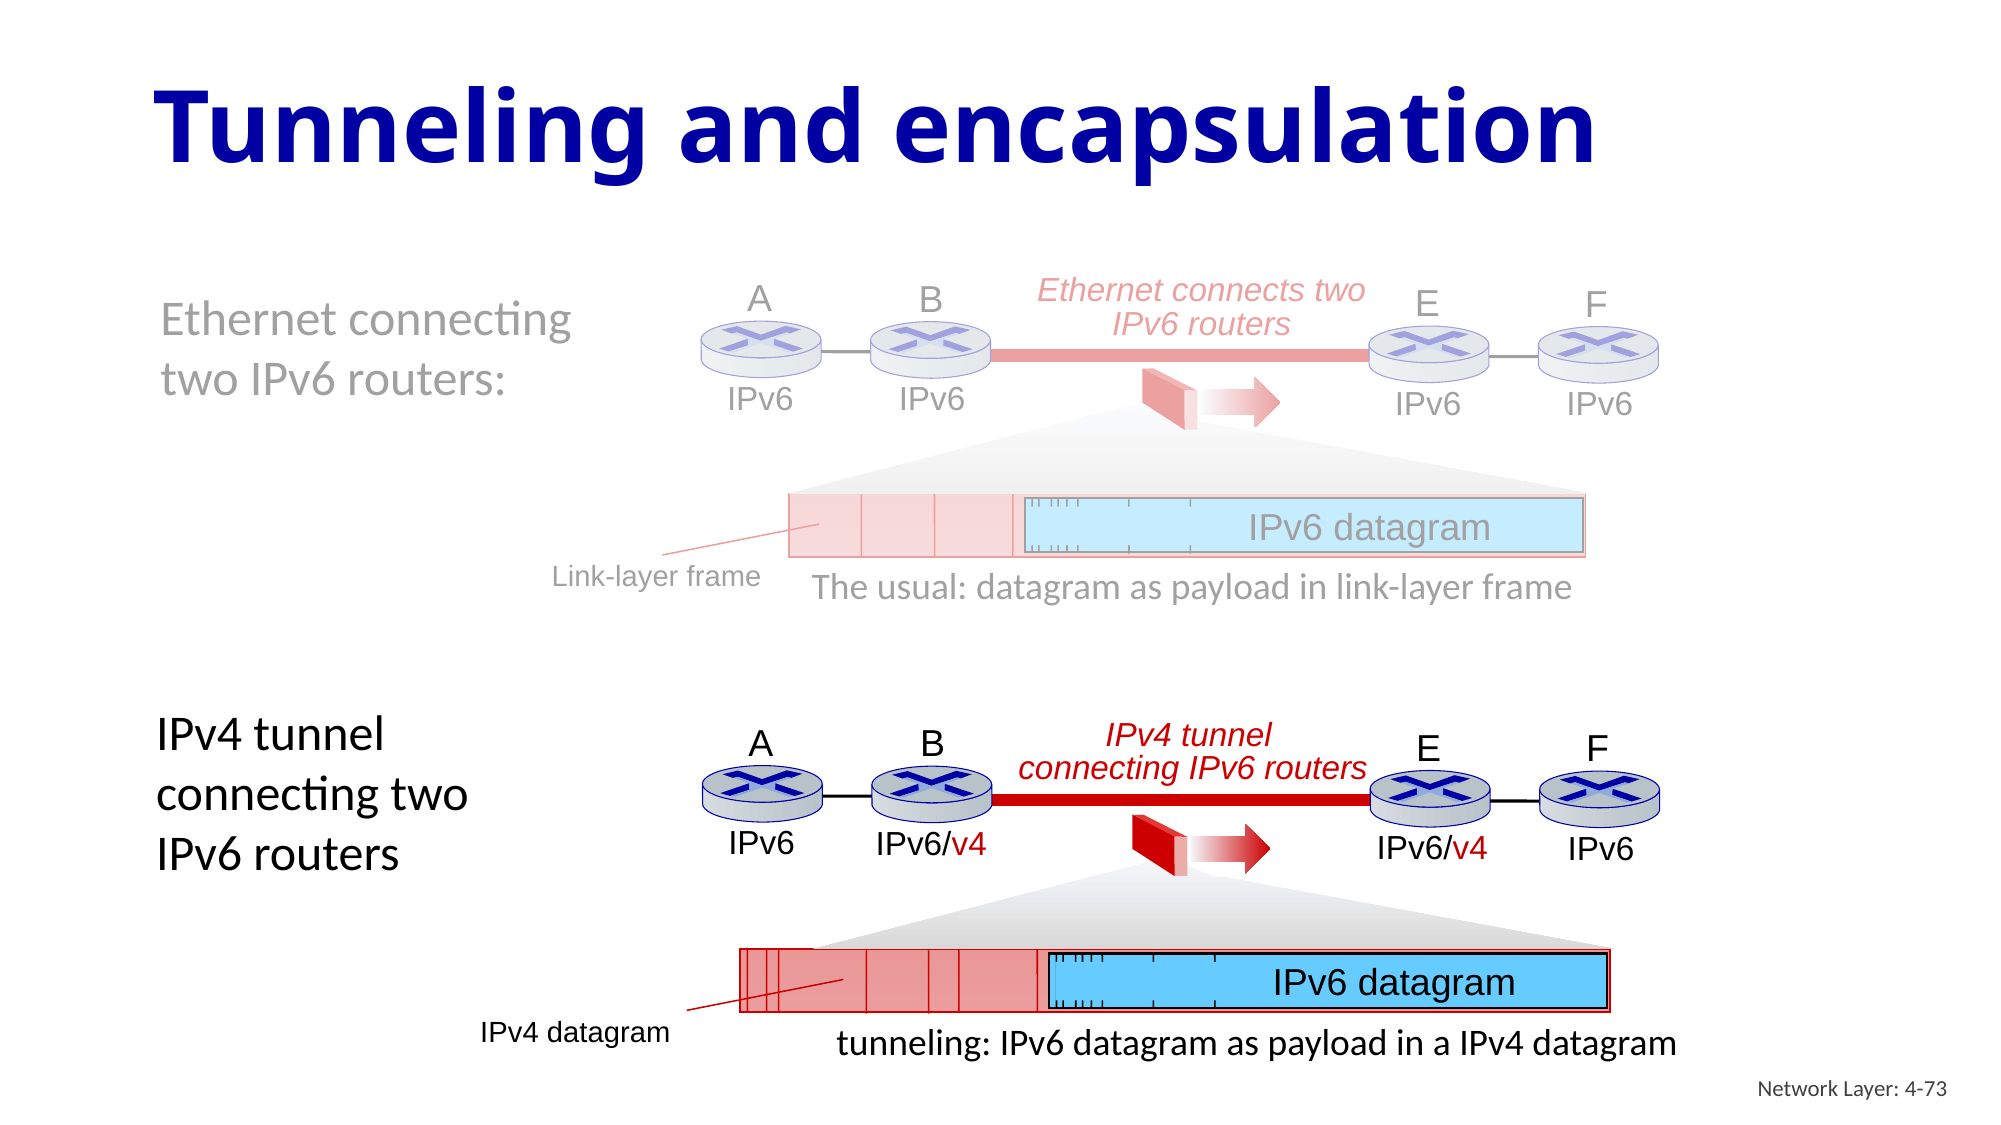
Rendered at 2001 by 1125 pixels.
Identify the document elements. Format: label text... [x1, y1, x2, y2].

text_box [788, 401, 1591, 558]
title Tunneling and encapsulation [137, 56, 1863, 204]
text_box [532, 524, 819, 601]
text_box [739, 856, 1615, 1014]
text_box IPv4 tunnel connecting two IPv6 routers [141, 692, 562, 888]
slide_number Network Layer: 4- [1512, 1056, 1963, 1117]
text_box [464, 979, 844, 1057]
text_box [860, 814, 1504, 875]
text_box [1142, 368, 1280, 430]
text_box [134, 221, 1786, 619]
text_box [1370, 716, 1660, 875]
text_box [701, 266, 1659, 430]
text_box tunneling: IPv6 datagram as payload in a IPv4 datagram [821, 1010, 1694, 1070]
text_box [992, 711, 1384, 806]
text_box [702, 711, 992, 870]
